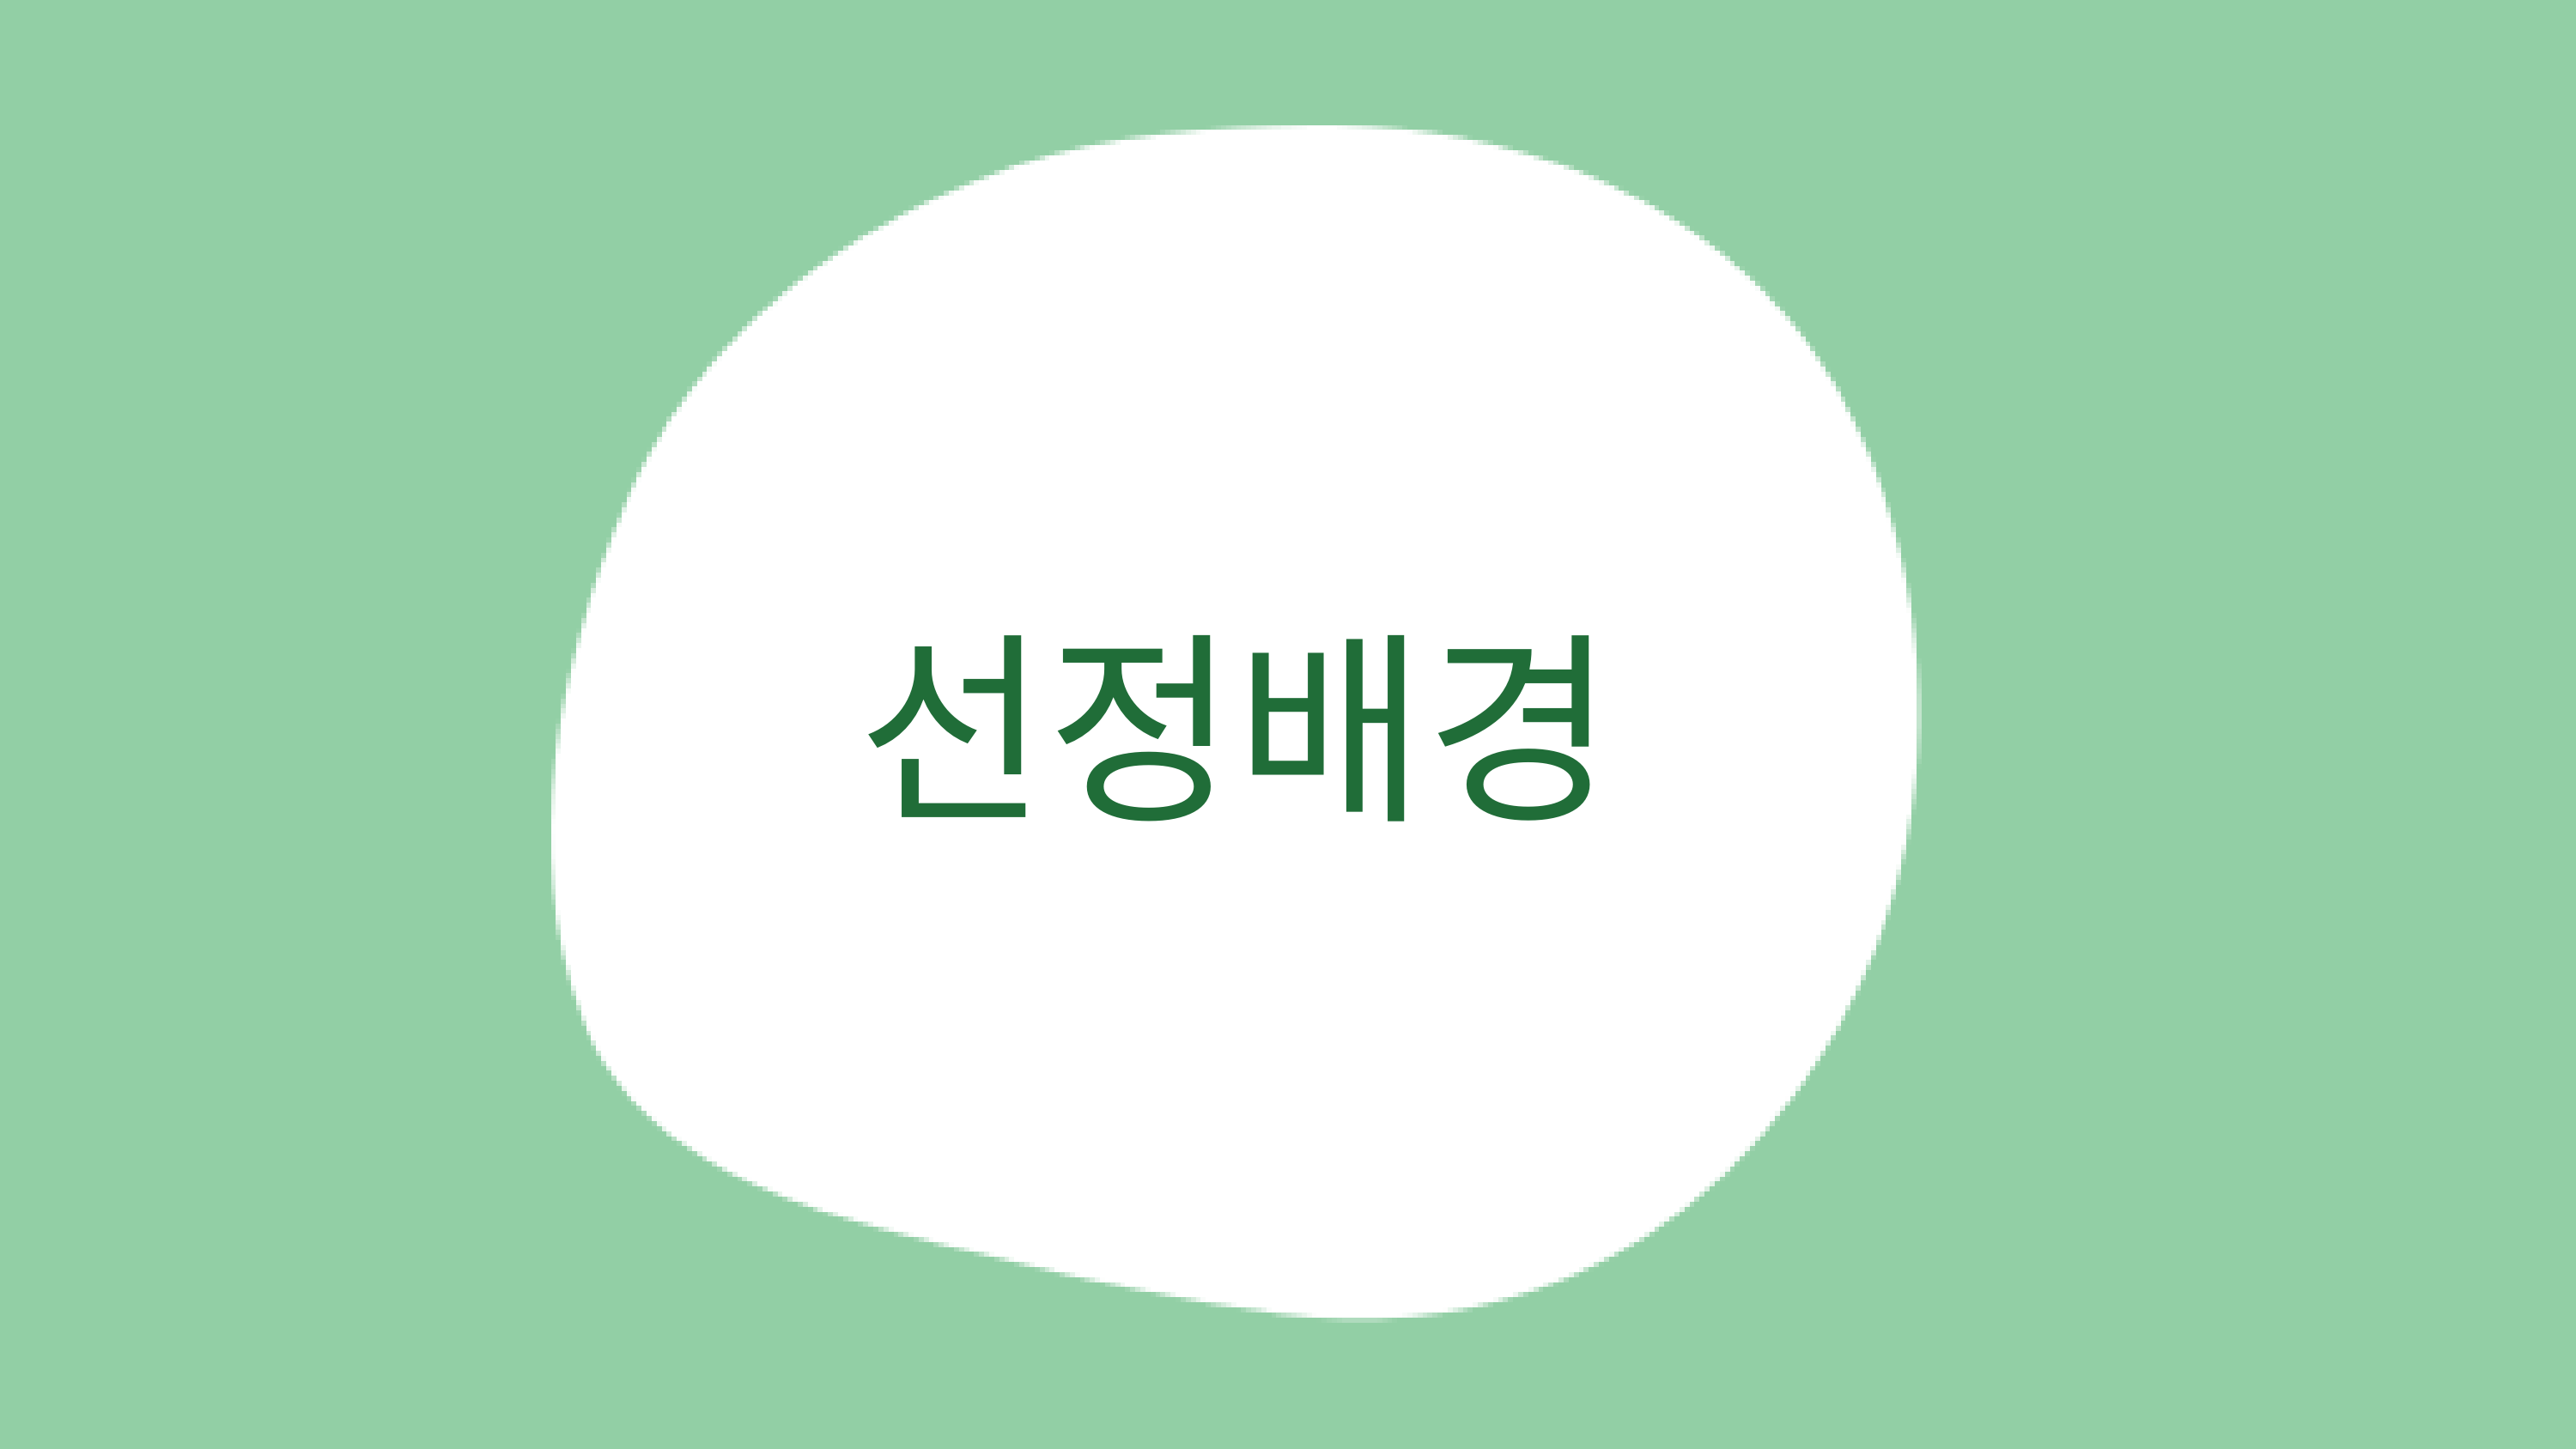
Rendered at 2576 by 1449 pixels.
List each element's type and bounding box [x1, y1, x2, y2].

text_box [551, 125, 1922, 1323]
